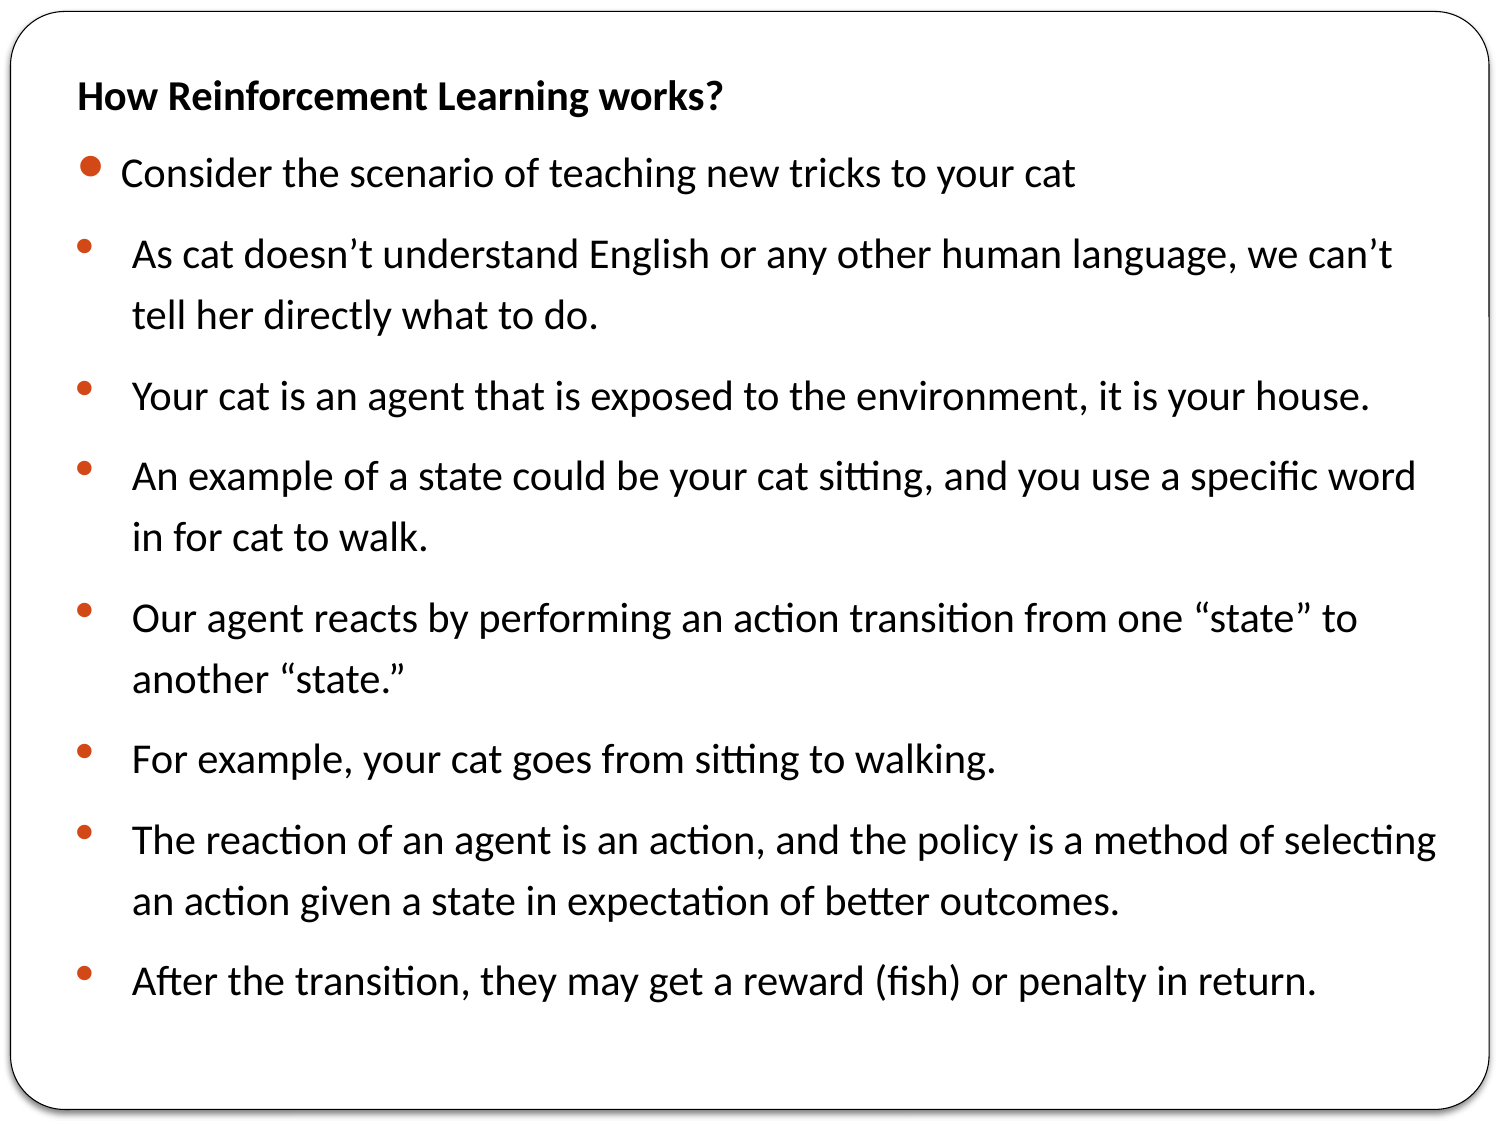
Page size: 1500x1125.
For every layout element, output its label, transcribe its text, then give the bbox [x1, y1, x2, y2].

list How Reinforcement Learning works? Consider the scenario of teaching new tricks to your cat As cat doesn’t understand English or any other human language, we can’t tell her directly what to do. Your cat is an agent that is exposed to the environment, it is your house. An example of a state could be your cat sitting, and you use a specific word in for cat to walk. Our agent reacts by performing an action transition from one “state” to another “state.” For example, your cat goes from sitting to walking. The reaction of an agent is an action, and the policy is a method of selecting an action given a state in expectation of better outcomes. After the transition, they may get a reward (fish) or penalty in return. [62, 50, 1463, 1038]
